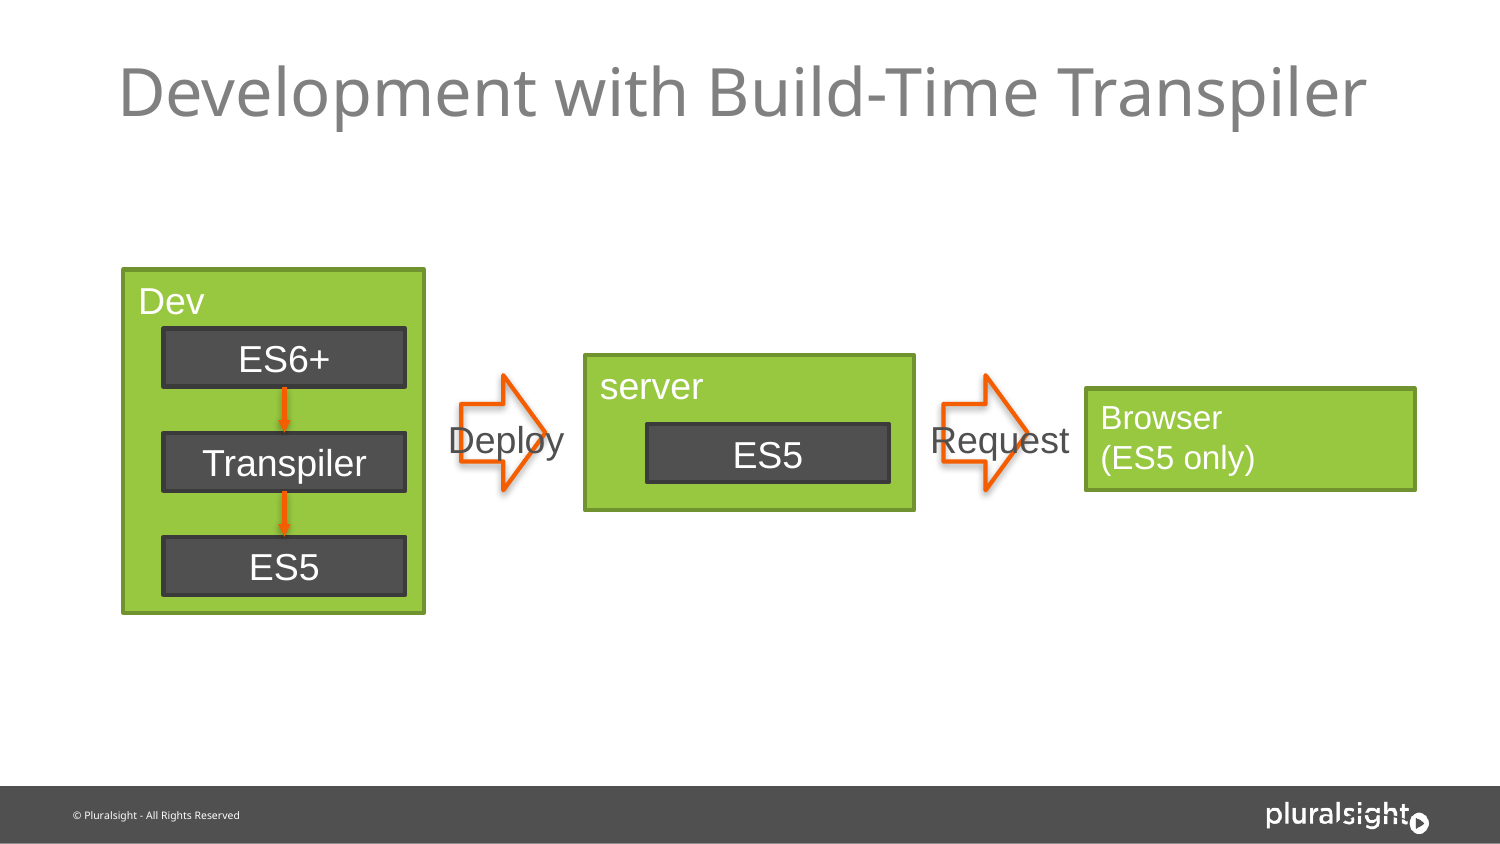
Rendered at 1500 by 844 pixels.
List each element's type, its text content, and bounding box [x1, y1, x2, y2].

text_box ES5 [645, 422, 891, 484]
title Development with Build-Time Transpiler [74, 40, 1427, 152]
text_box ES6+ [161, 326, 407, 389]
text_box ES5 [161, 535, 407, 597]
text_box Browser (ES5 only) [1084, 386, 1417, 492]
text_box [942, 346, 1058, 519]
text_box Transpiler [161, 431, 407, 493]
text_box Dev [121, 267, 426, 615]
text_box server [583, 353, 916, 512]
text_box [448, 358, 564, 507]
